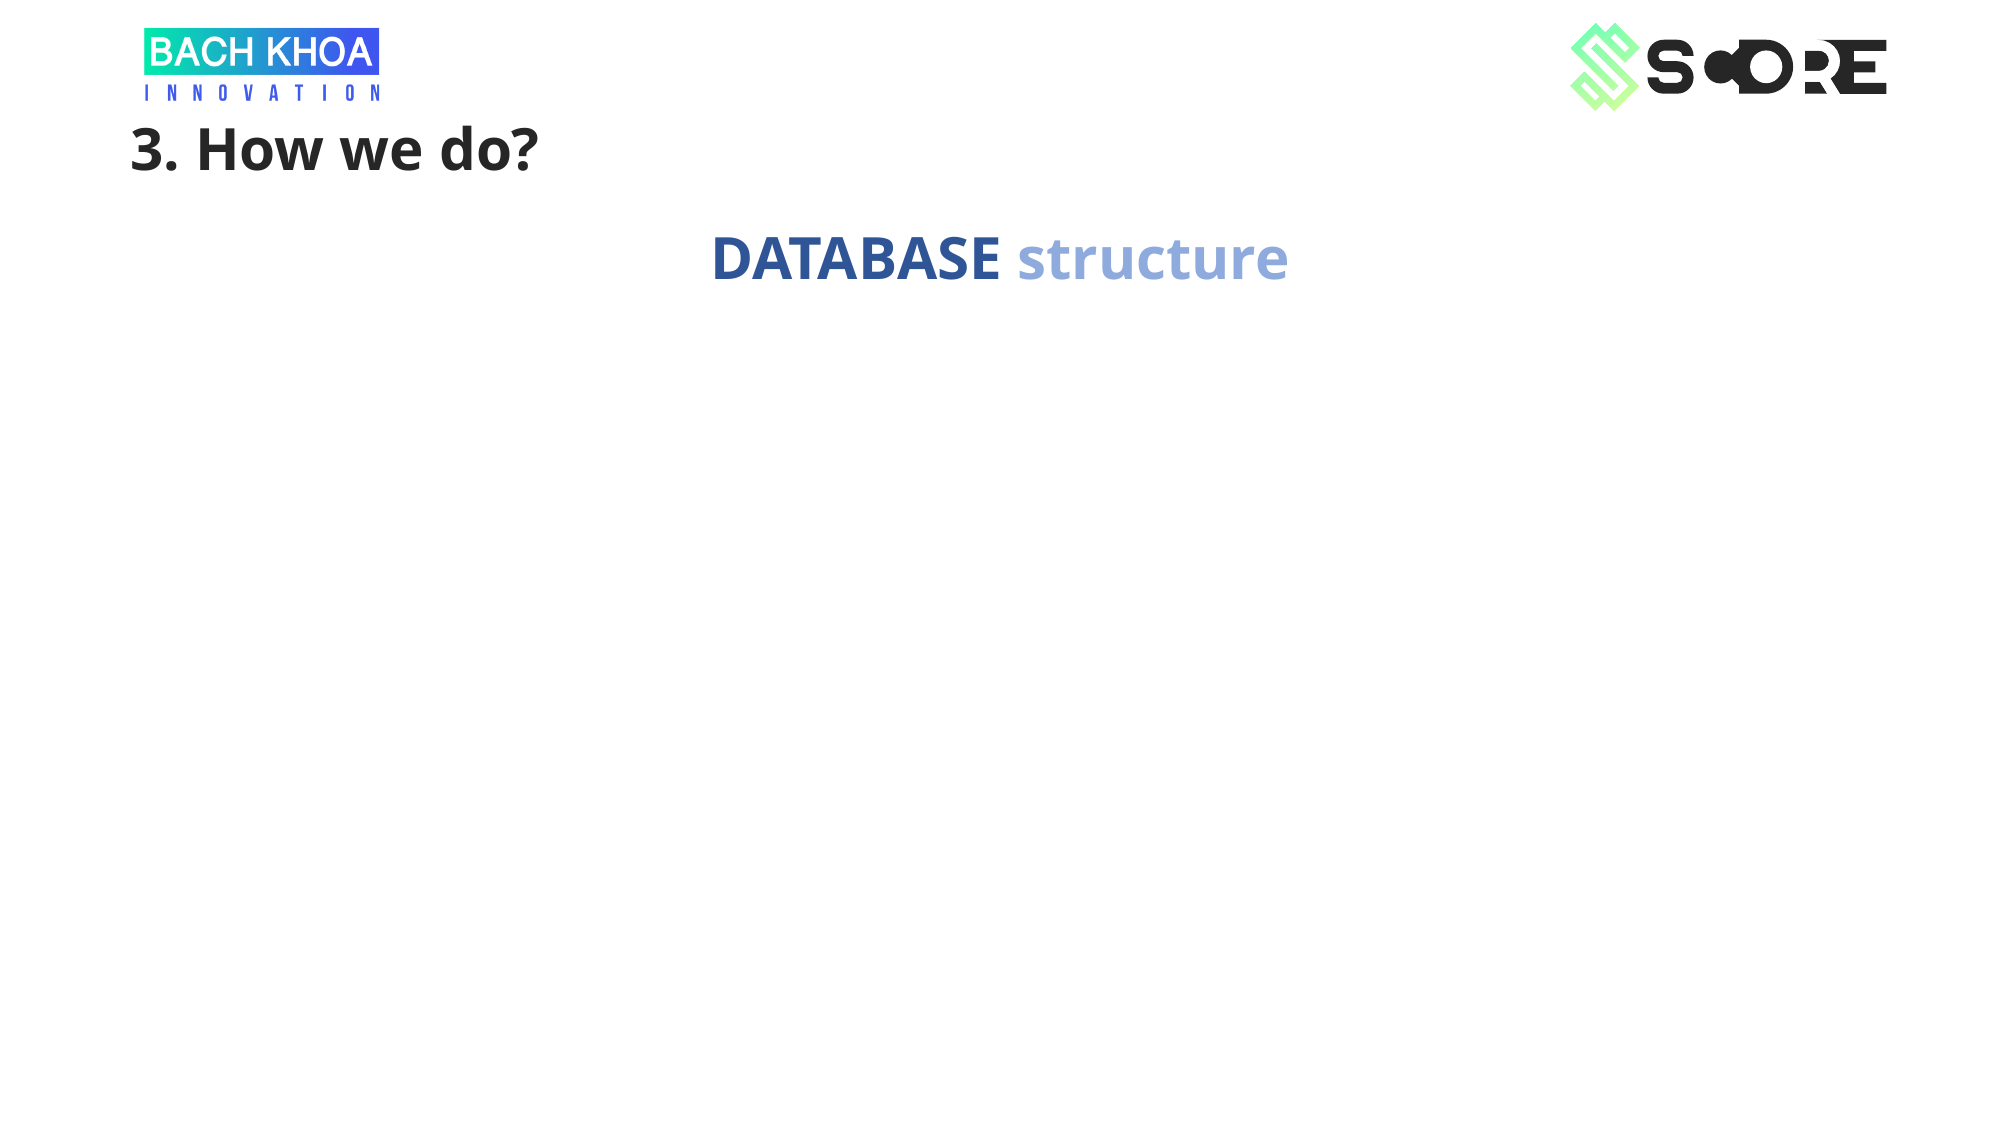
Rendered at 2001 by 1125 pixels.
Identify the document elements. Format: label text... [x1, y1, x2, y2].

text_box 3. How we do? [115, 104, 555, 189]
text_box DATABASE structure [666, 213, 1334, 299]
picture [139, 23, 384, 107]
text_box [1569, 42, 1641, 113]
text_box [1732, 38, 1792, 95]
text_box [1817, 38, 1888, 95]
text_box [1806, 52, 1827, 69]
text_box [1806, 83, 1826, 95]
text_box [1749, 49, 1784, 85]
text_box [1569, 21, 1641, 92]
text_box [1703, 49, 1738, 85]
text_box [1646, 38, 1695, 95]
text_box [1792, 38, 1839, 95]
